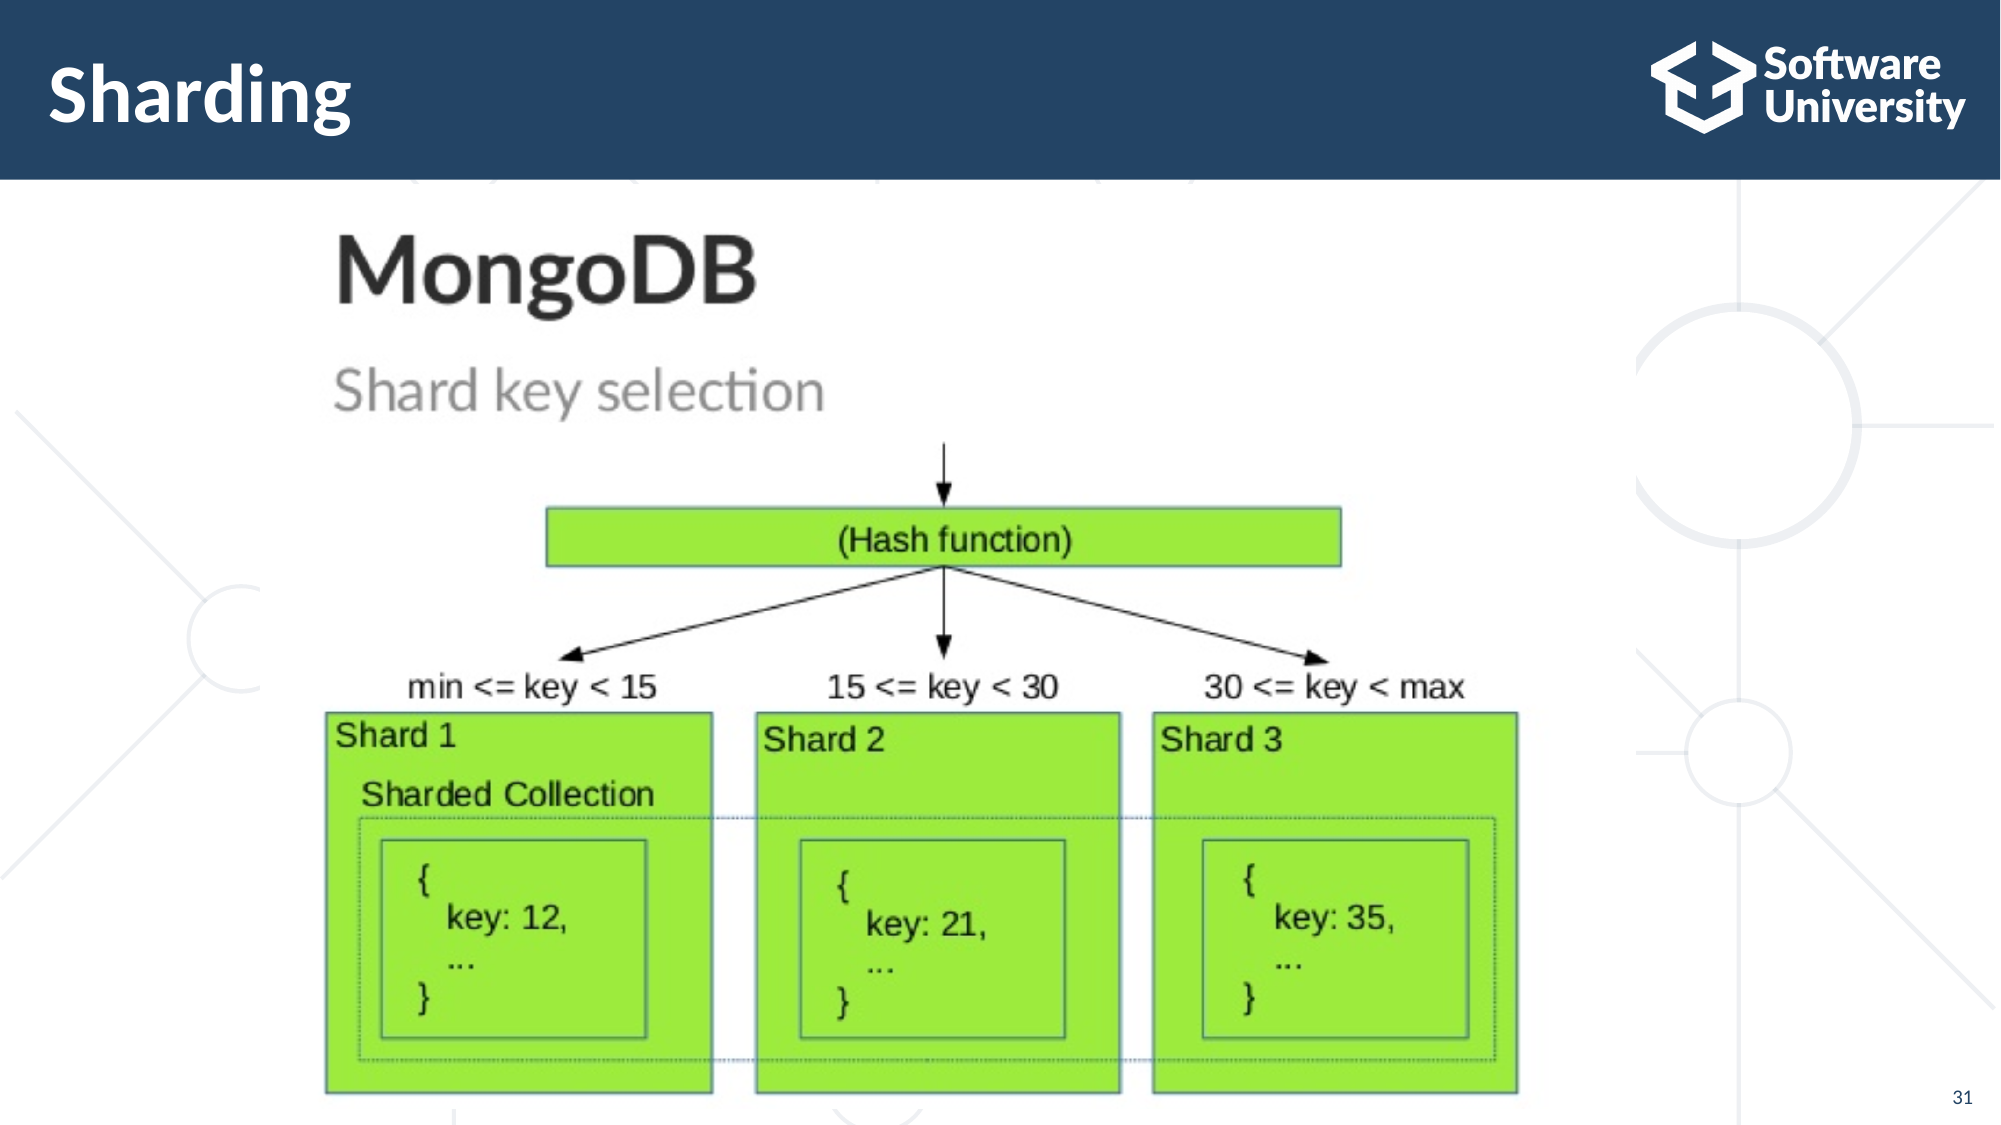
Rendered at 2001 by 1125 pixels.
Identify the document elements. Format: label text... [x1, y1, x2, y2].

slide_number 31 [1927, 1067, 1989, 1117]
picture [1651, 41, 1966, 134]
title Sharding [31, 16, 1625, 162]
picture [260, 184, 1636, 1109]
